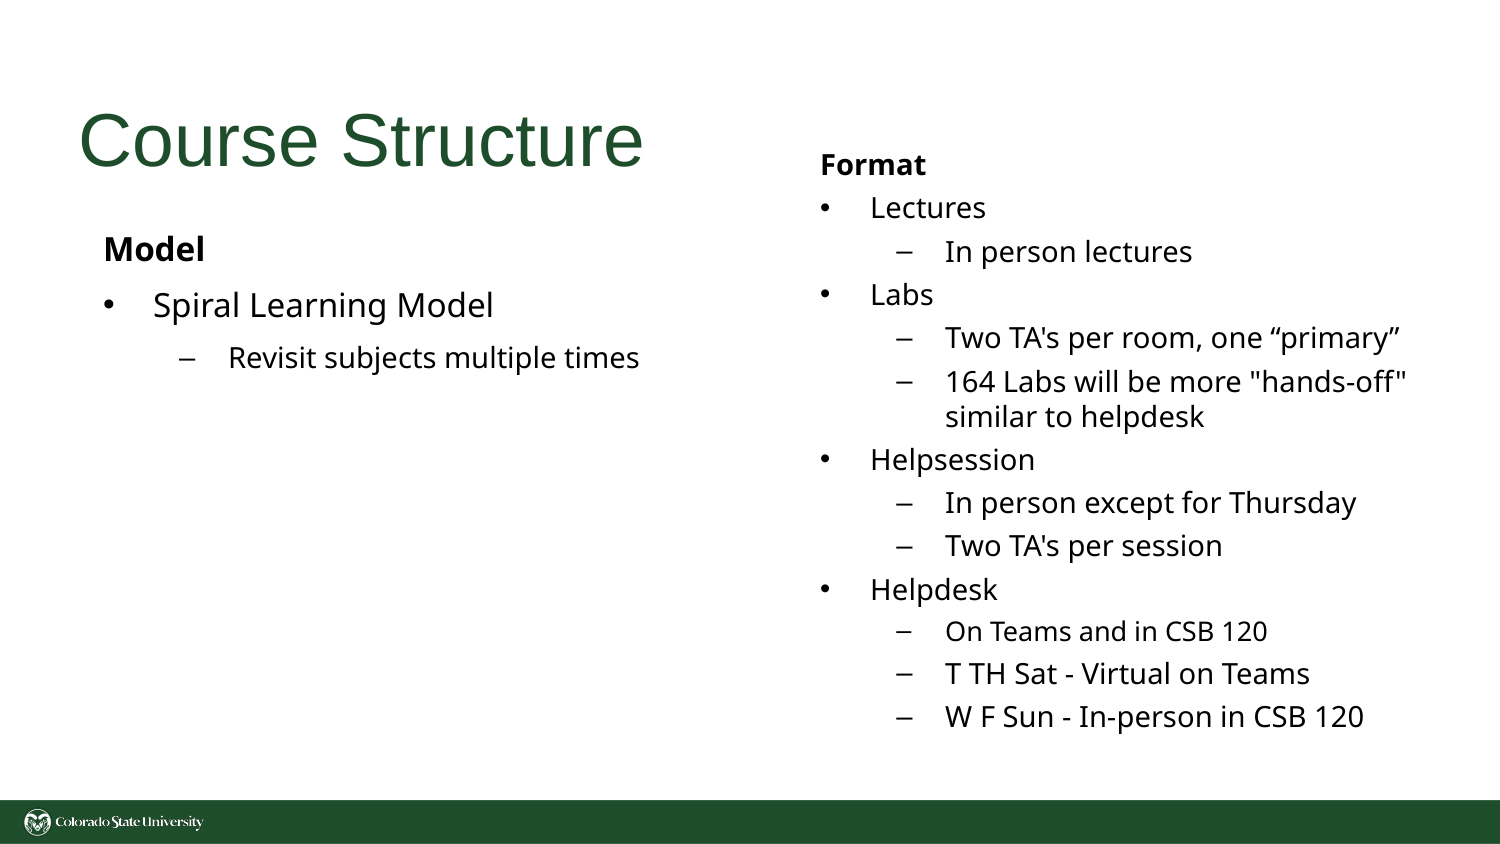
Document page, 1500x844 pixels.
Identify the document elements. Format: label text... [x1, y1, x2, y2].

picture [16, 800, 212, 844]
text_box Format Lectures In person lectures Labs Two TA's per room, one “primary” 164 Labs will be more "hands-off" similar to helpdesk Helpsession In person except for Thursday Two TA's per session Helpdesk On Teams and in CSB 120 T TH Sat - Virtual on Teams W F Sun - In-person in CSB 120 [785, 136, 1431, 706]
list Model Spiral Learning Model Revisit subjects multiple times [68, 210, 698, 698]
title Course Structure [68, 81, 1432, 192]
